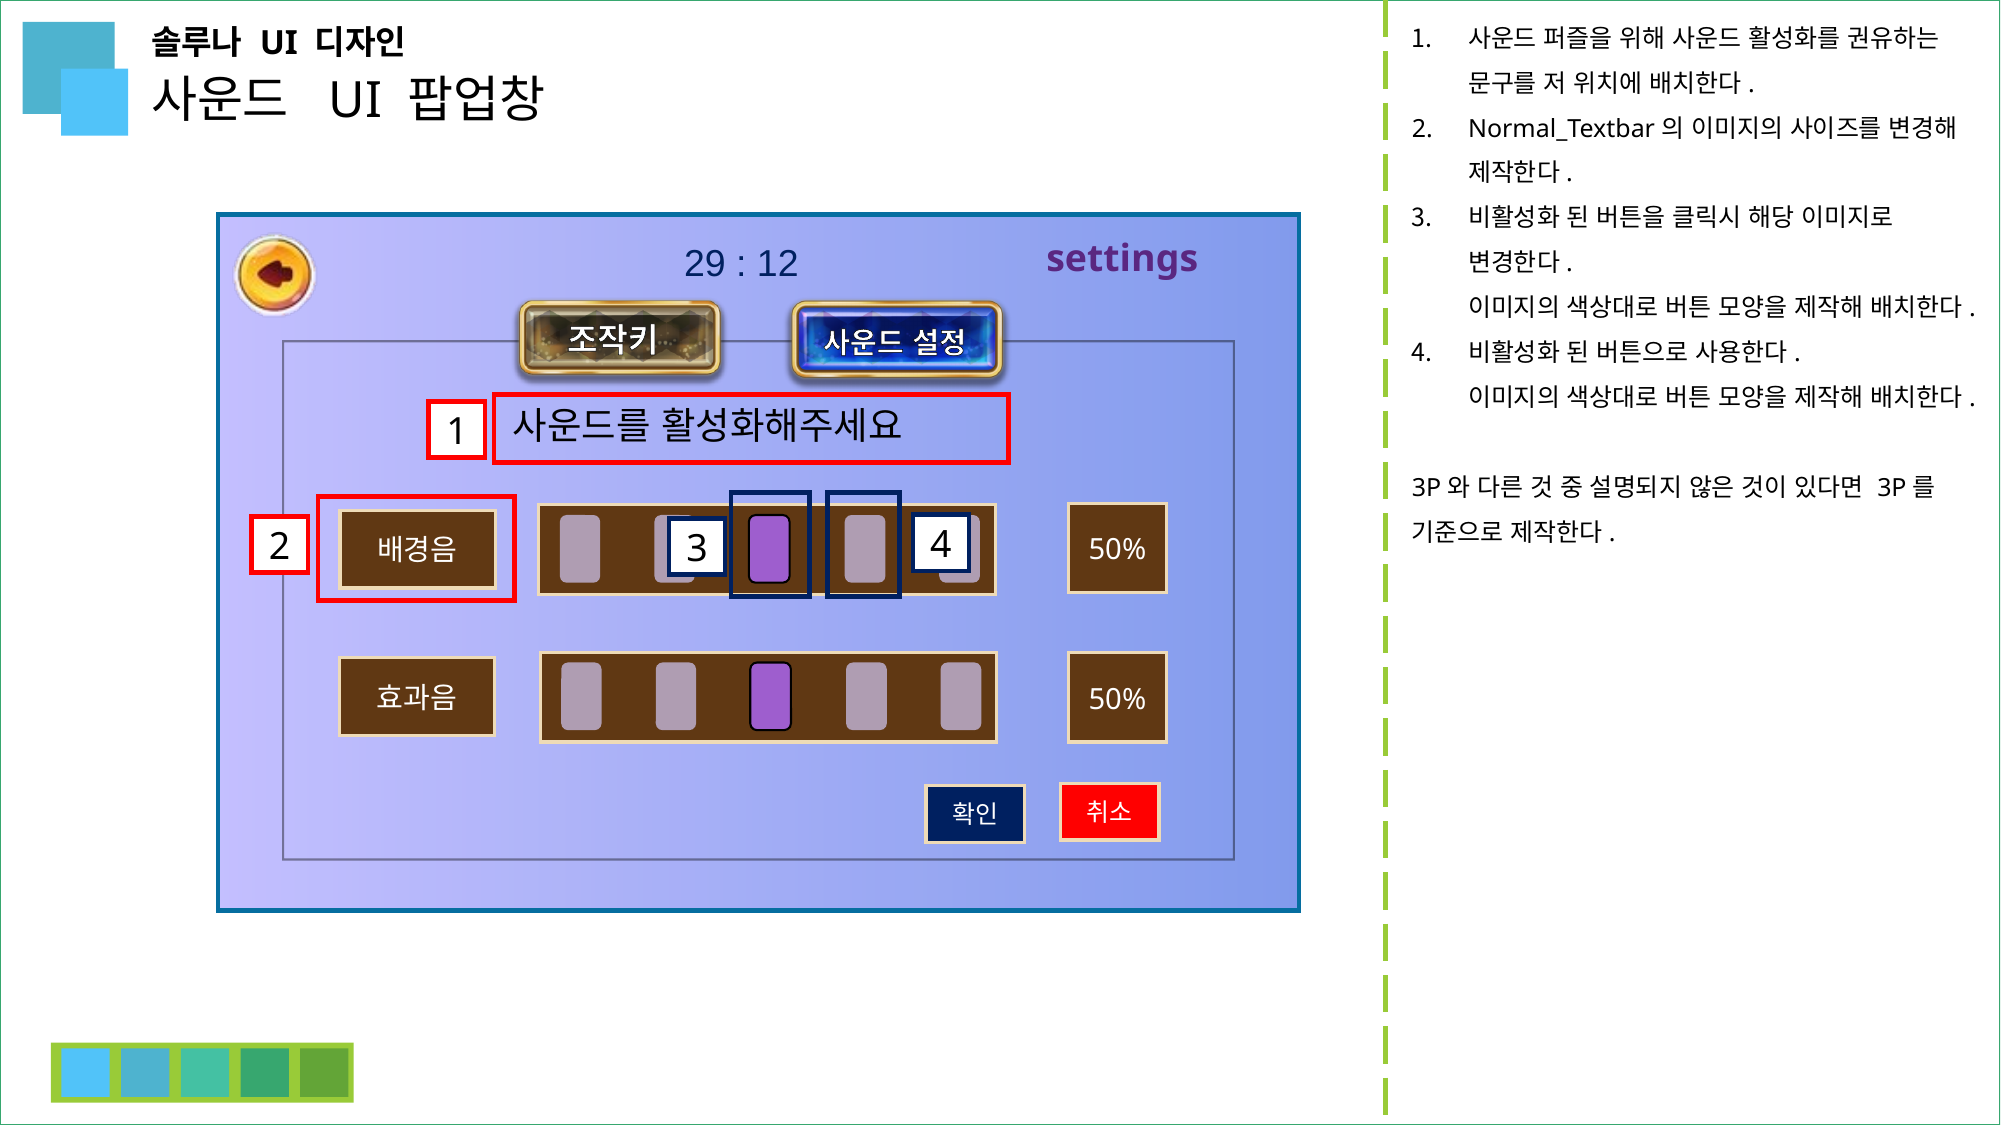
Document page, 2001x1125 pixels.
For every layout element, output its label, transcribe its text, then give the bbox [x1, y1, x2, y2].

text_box 효과음 [339, 657, 496, 736]
text_box 29 : 12 [669, 231, 847, 292]
text_box [826, 491, 900, 597]
picture [780, 294, 1014, 394]
text_box 취소 [1059, 783, 1160, 841]
text_box [845, 661, 888, 732]
text_box settings [1031, 226, 1274, 287]
text_box 3 [668, 517, 726, 575]
text_box [560, 661, 603, 732]
text_box 50% [1067, 652, 1167, 743]
text_box [317, 496, 516, 602]
text_box 사운드 퍼즐을 위해 사운드 활성화를 권유하는 문구를 저 위치에 배치한다. Normal_Textbar의 이미지의 사이즈를 변경해 제작한다. 비활성화 된 버튼을 클릭시 해당 이미지로 변경한다. 이미지의 색상대로 버튼 모양을 제작해 배치한다. 비활성화 된 버튼으로 사용한다. 이미지의 색상대로 버튼 모양을 제작해 배치한다. 3P와 다른 것 중 설명되지 않은 것이 있다면 3P를 기준으로 제작한다. [1397, 0, 1986, 554]
text_box [217, 214, 1300, 911]
text_box [282, 340, 1235, 861]
text_box [730, 491, 811, 597]
text_box [938, 513, 981, 584]
picture [229, 228, 327, 322]
text_box 확인 [925, 785, 1026, 843]
text_box 50% [1067, 502, 1167, 593]
text_box 솔루나 UI 디자인 [136, 13, 513, 60]
text_box [939, 661, 983, 732]
text_box 4 [912, 514, 970, 572]
text_box 1 [428, 401, 486, 459]
text_box [653, 513, 696, 584]
picture [508, 294, 731, 390]
text_box 2 [251, 515, 309, 573]
text_box 사운드 UI 팝업창 [136, 60, 674, 136]
text_box [749, 661, 793, 732]
text_box [539, 651, 998, 743]
text_box [654, 661, 698, 732]
text_box [493, 393, 1010, 463]
text_box [558, 513, 602, 584]
